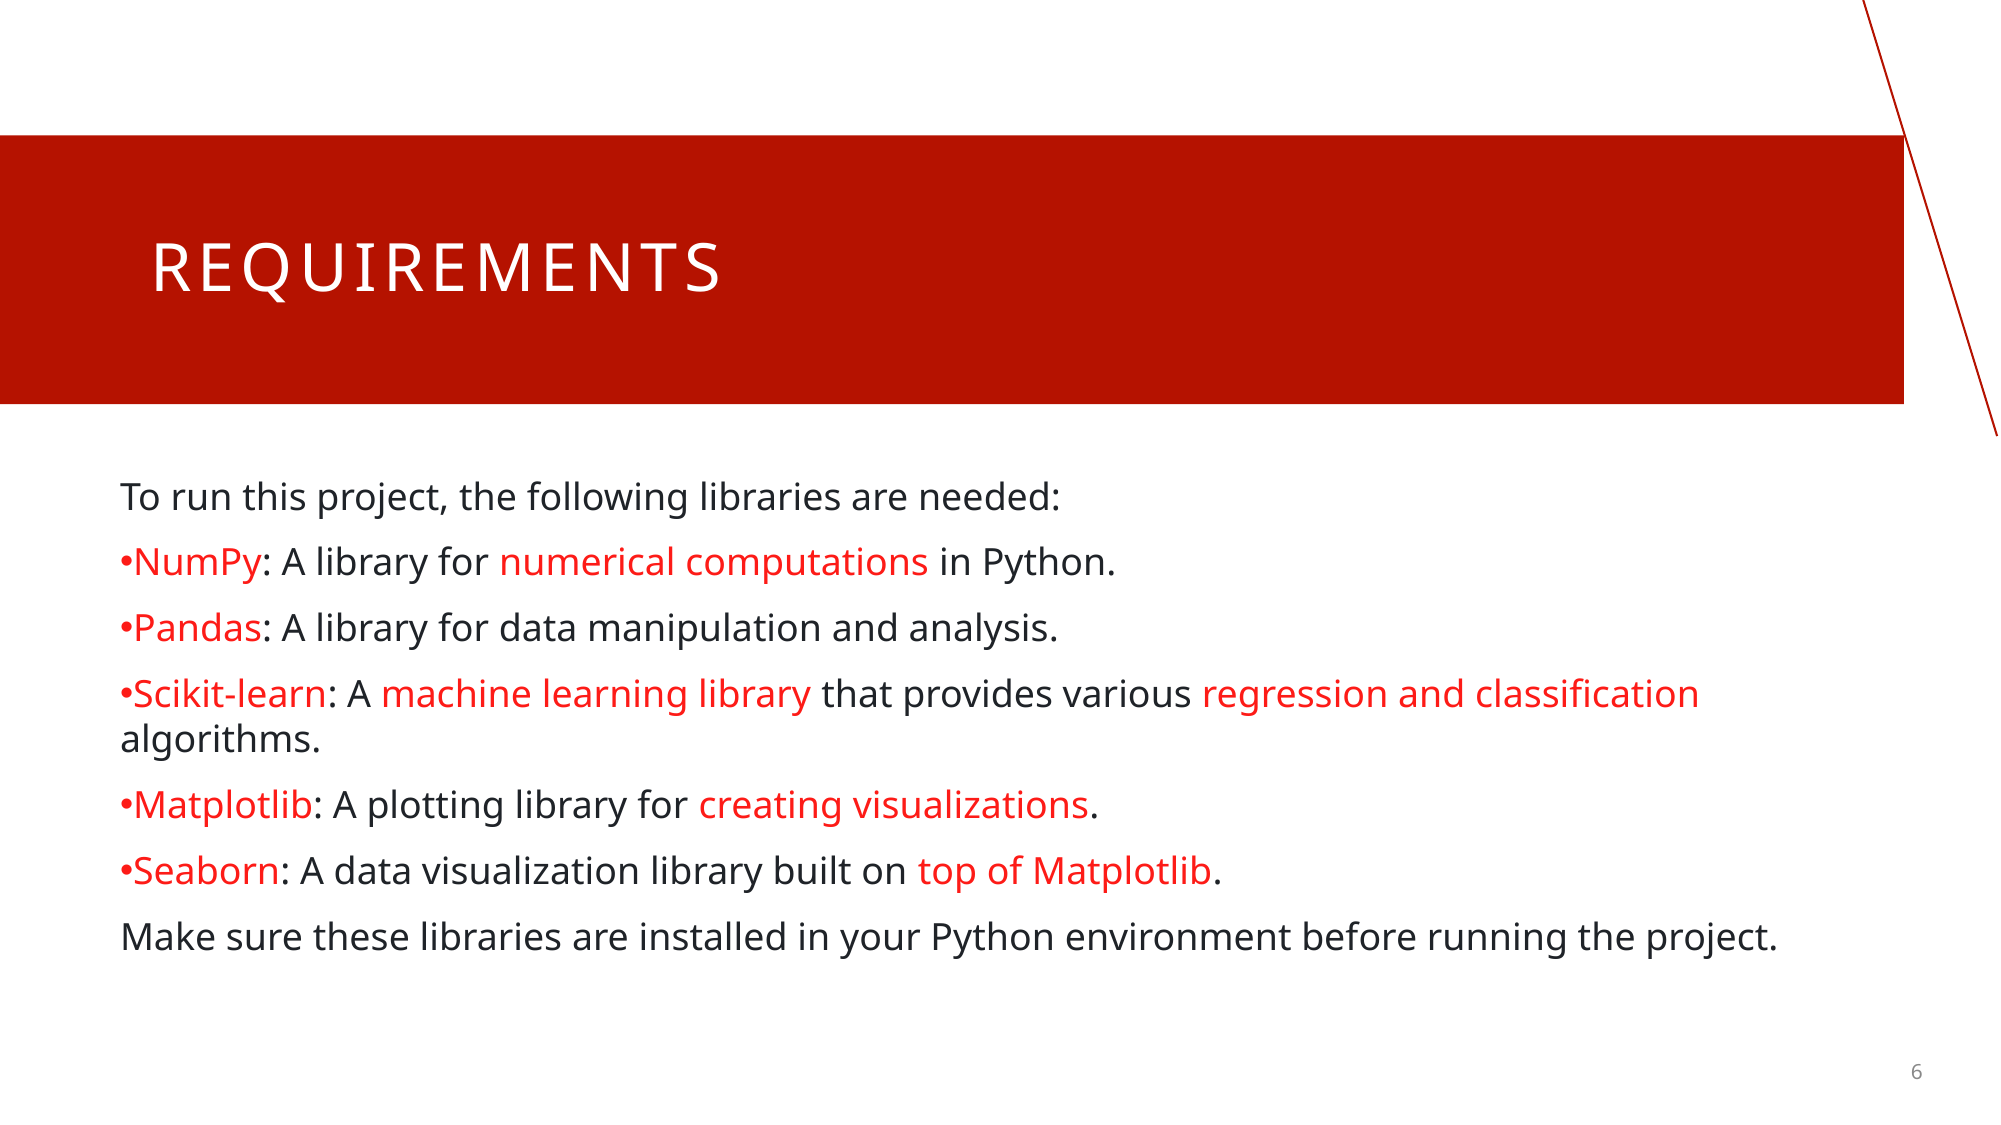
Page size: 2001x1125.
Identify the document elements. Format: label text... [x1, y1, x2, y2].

slide_number 6 [1684, 1042, 1938, 1103]
title Requirements [0, 135, 1904, 405]
list To run this project, the following libraries are needed: NumPy: A library for numerical computations in Python. Pandas: A library for data manipulation and analysis. Scikit-learn: A machine learning library that provides various regression and classification algorithms. Matplotlib: A plotting library for creating visualizations. Seaborn: A data visualization library built on top of Matplotlib. Make sure these libraries are installed in your Python environment before running the project. [105, 464, 1904, 1017]
